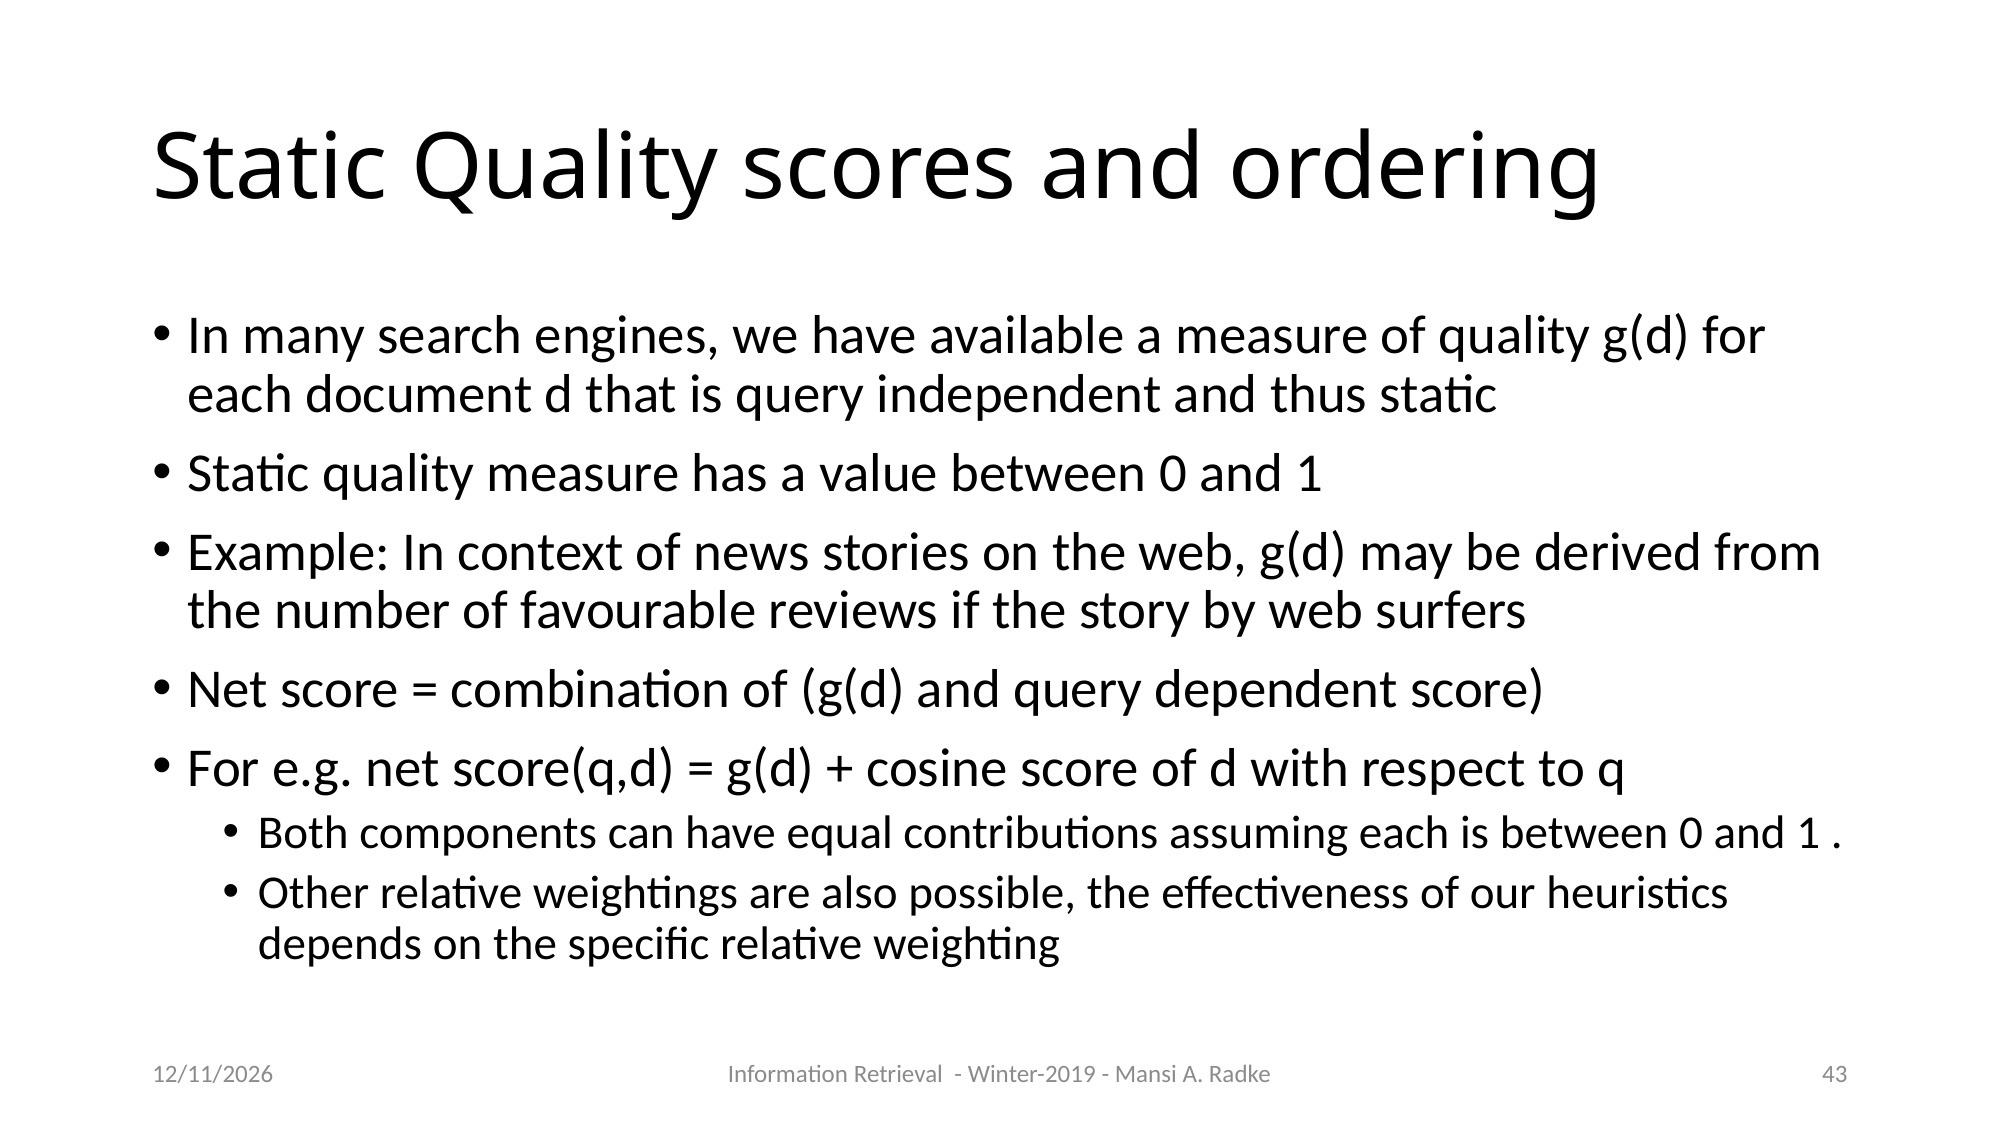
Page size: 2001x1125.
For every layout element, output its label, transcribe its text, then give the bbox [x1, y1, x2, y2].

text_box Information Retrieval - Winter-2019 - Mansi A. Radke [662, 1042, 1338, 1103]
text_box In many search engines, we have available a measure of quality g(d) for each document d that is query independent and thus static Static quality measure has a value between 0 and 1 Example: In context of news stories on the web, g(d) may be derived from the number of favourable reviews if the story by web surfers Net score = combination of (g(d) and query dependent score) For e.g. net score(q,d) = g(d) + cosine score of d with respect to q Both components can have equal contributions assuming each is between 0 and 1 . Other relative weightings are also possible, the effectiveness of our heuristics depends on the specific relative weighting [137, 299, 1863, 1014]
text_box 1 [1412, 1042, 1863, 1103]
text_box Static Quality scores and ordering [137, 59, 1863, 278]
text_box 09/10/2019 [137, 1042, 588, 1103]
